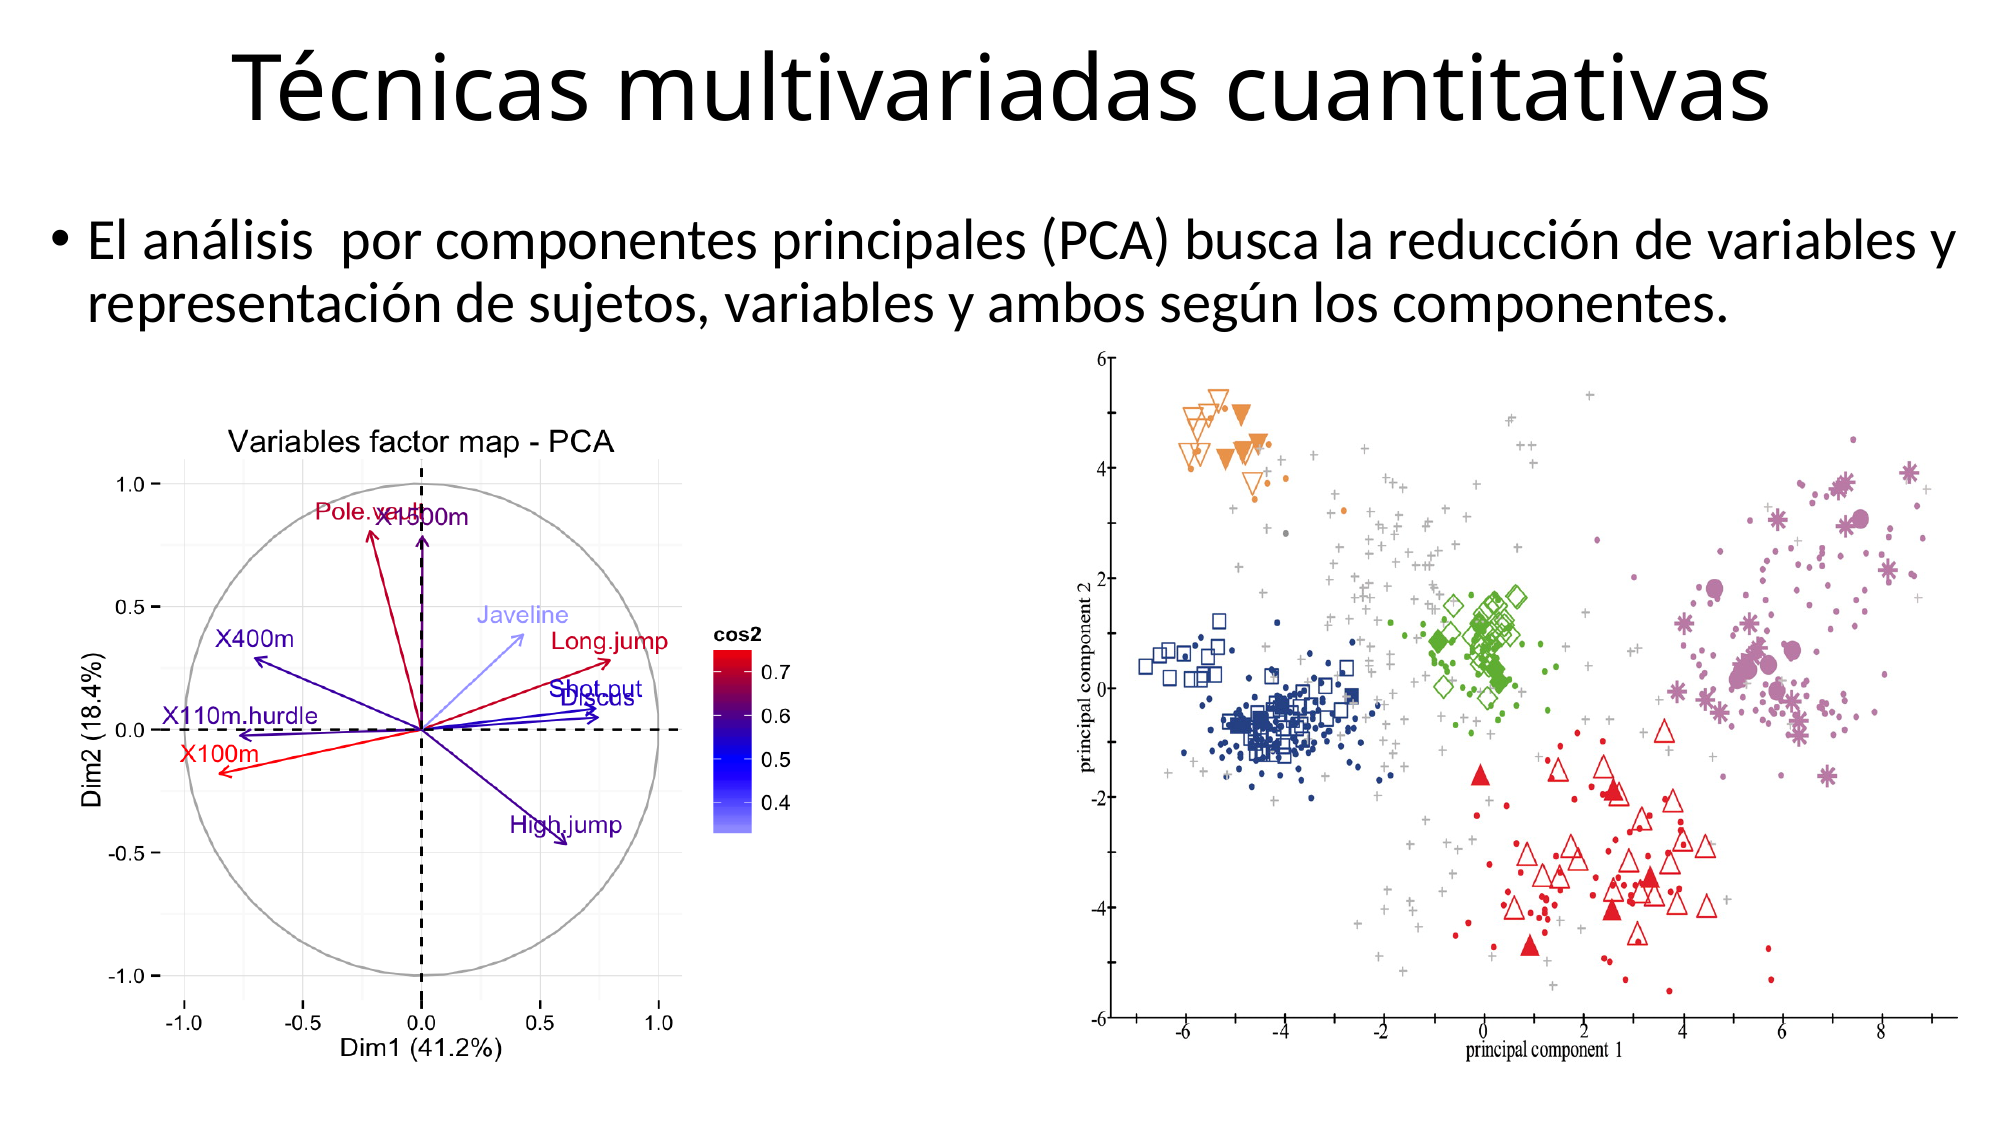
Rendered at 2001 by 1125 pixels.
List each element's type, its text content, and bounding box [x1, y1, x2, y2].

picture [57, 391, 854, 1078]
title Técnicas multivariadas cuantitativas [26, 21, 1979, 160]
picture [1074, 347, 1958, 1063]
list El análisis por componentes principales (PCA) busca la reducción de variables y representación de sujetos, variables y ambos según los componentes. [35, 201, 2000, 916]
